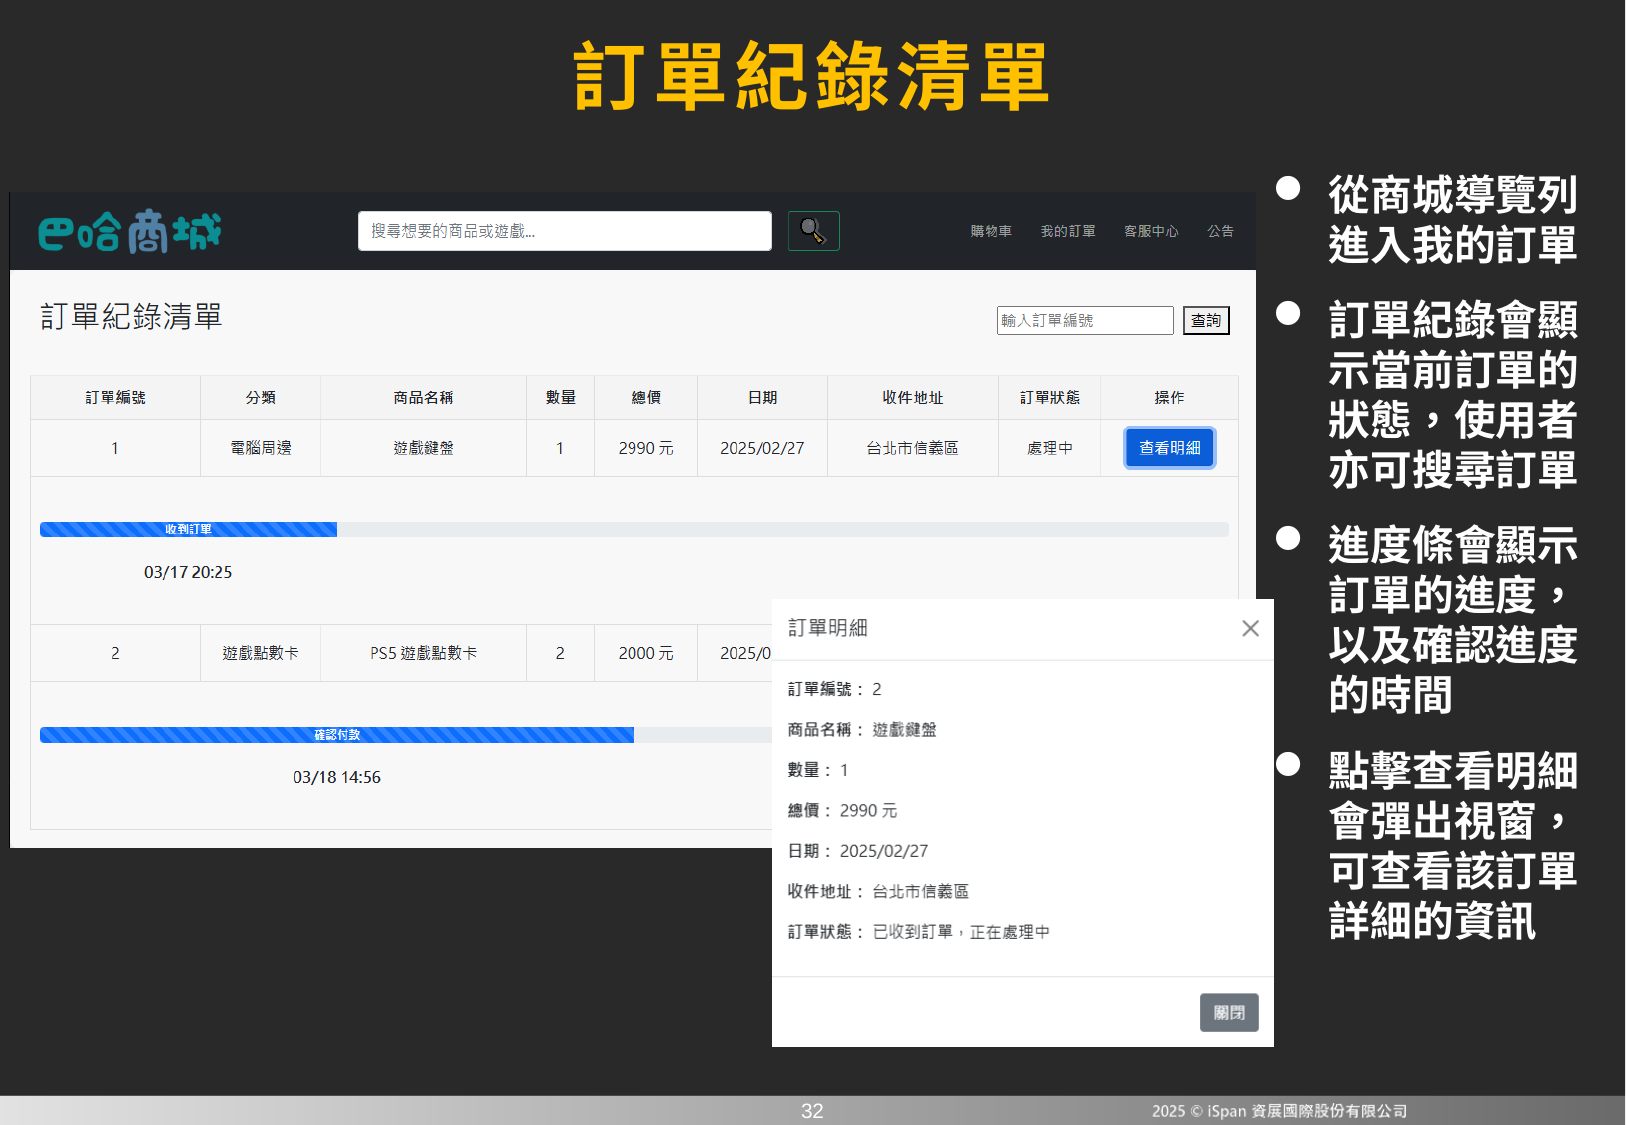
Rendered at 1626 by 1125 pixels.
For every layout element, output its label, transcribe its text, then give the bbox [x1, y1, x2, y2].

picture [0, 0, 1626, 1125]
title 訂單紀錄清單 [103, 12, 1522, 138]
list 從商城導覽列進入我的訂單 訂單紀錄會顯示當前訂單的狀態，使用者亦可搜尋訂單 進度條會顯示訂單的進度，以及確認進度的時間 點擊查看明細會彈出視窗，可查看該訂單詳細的資訊 [1257, 160, 1624, 1024]
